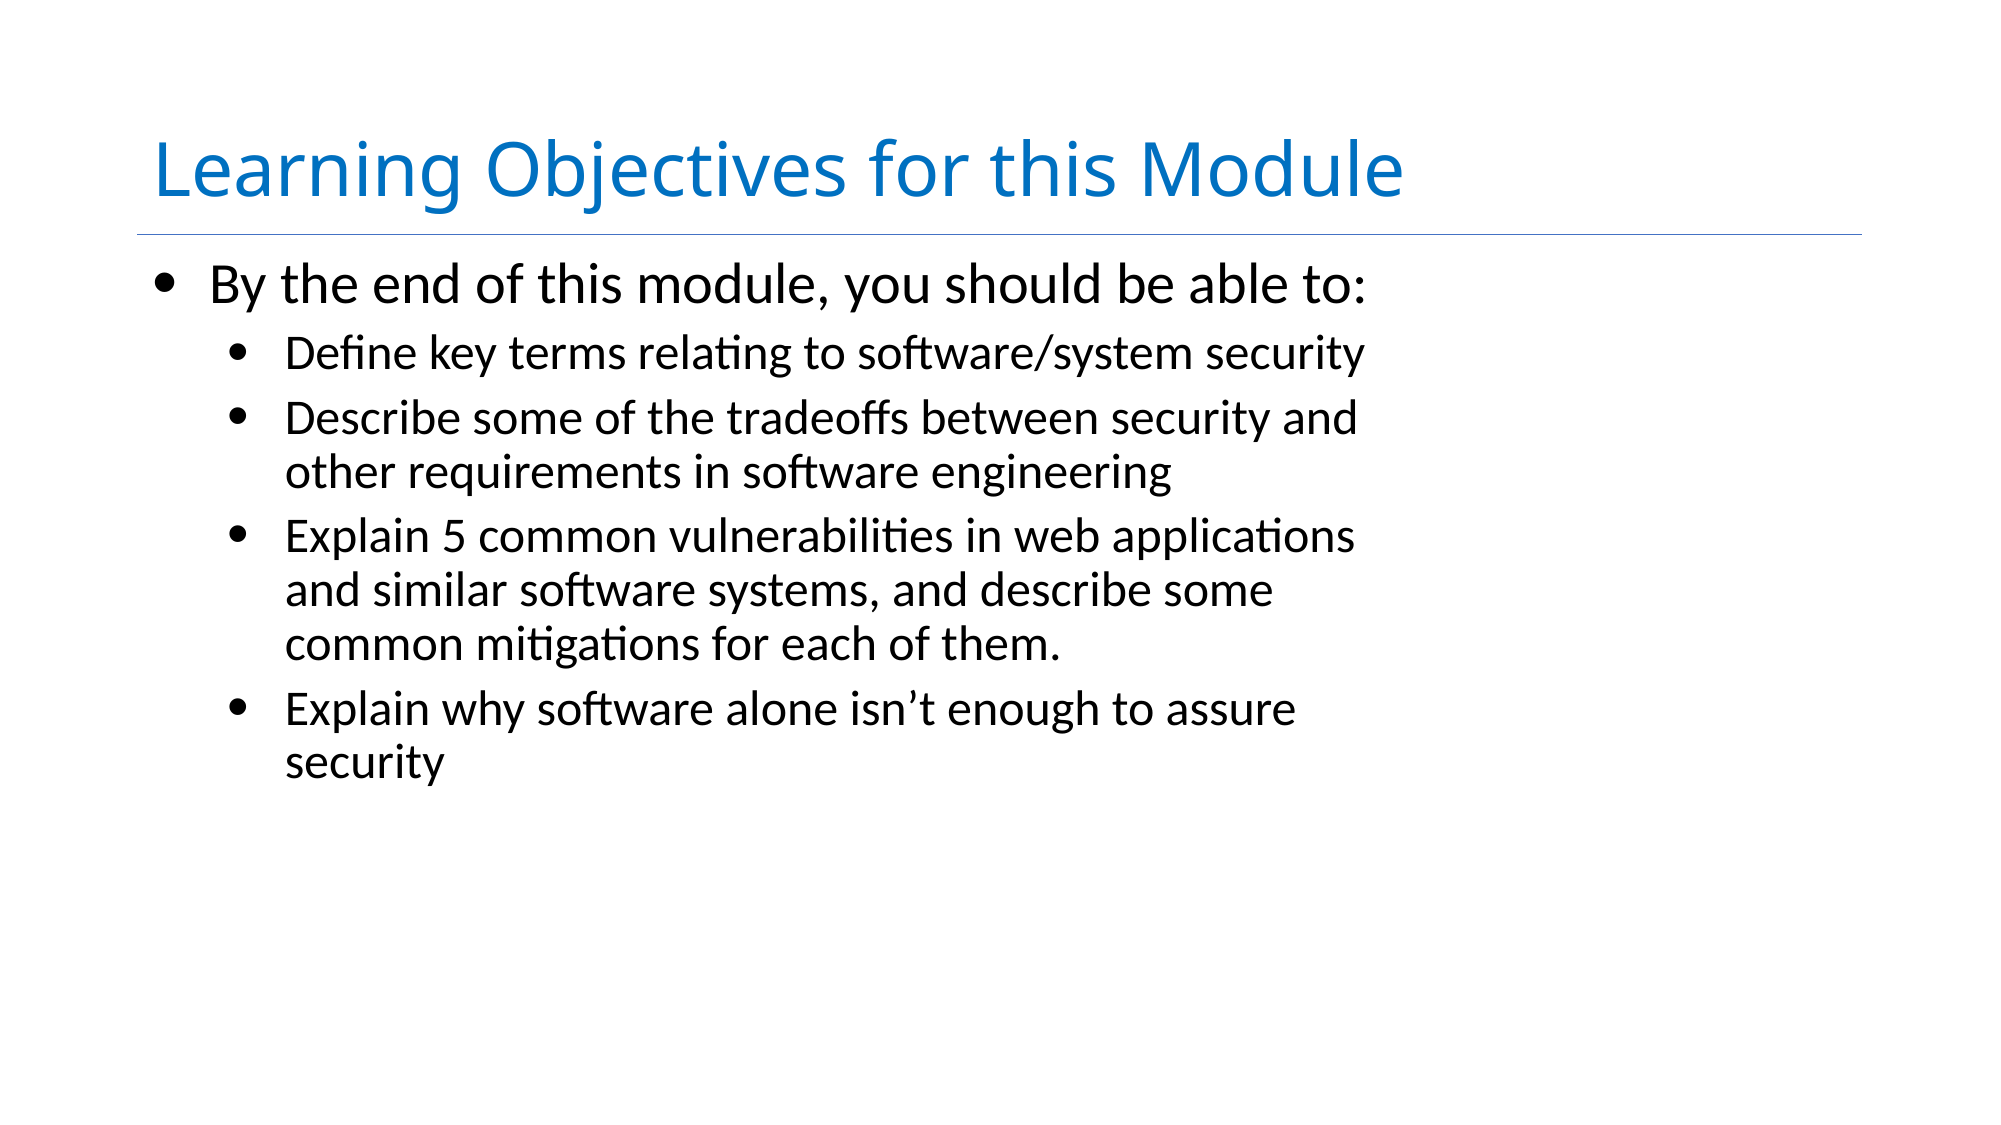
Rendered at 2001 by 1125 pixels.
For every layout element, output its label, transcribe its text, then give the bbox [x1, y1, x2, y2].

title Learning Objectives for this Module [137, 3, 1863, 221]
list By the end of this module, you should be able to: Define key terms relating to software/system security Describe some of the tradeoffs between security and other requirements in software engineering Explain 5 common vulnerabilities in web applications and similar software systems, and describe some common mitigations for each of them. Explain why software alone isn’t enough to assure security [137, 246, 1432, 960]
